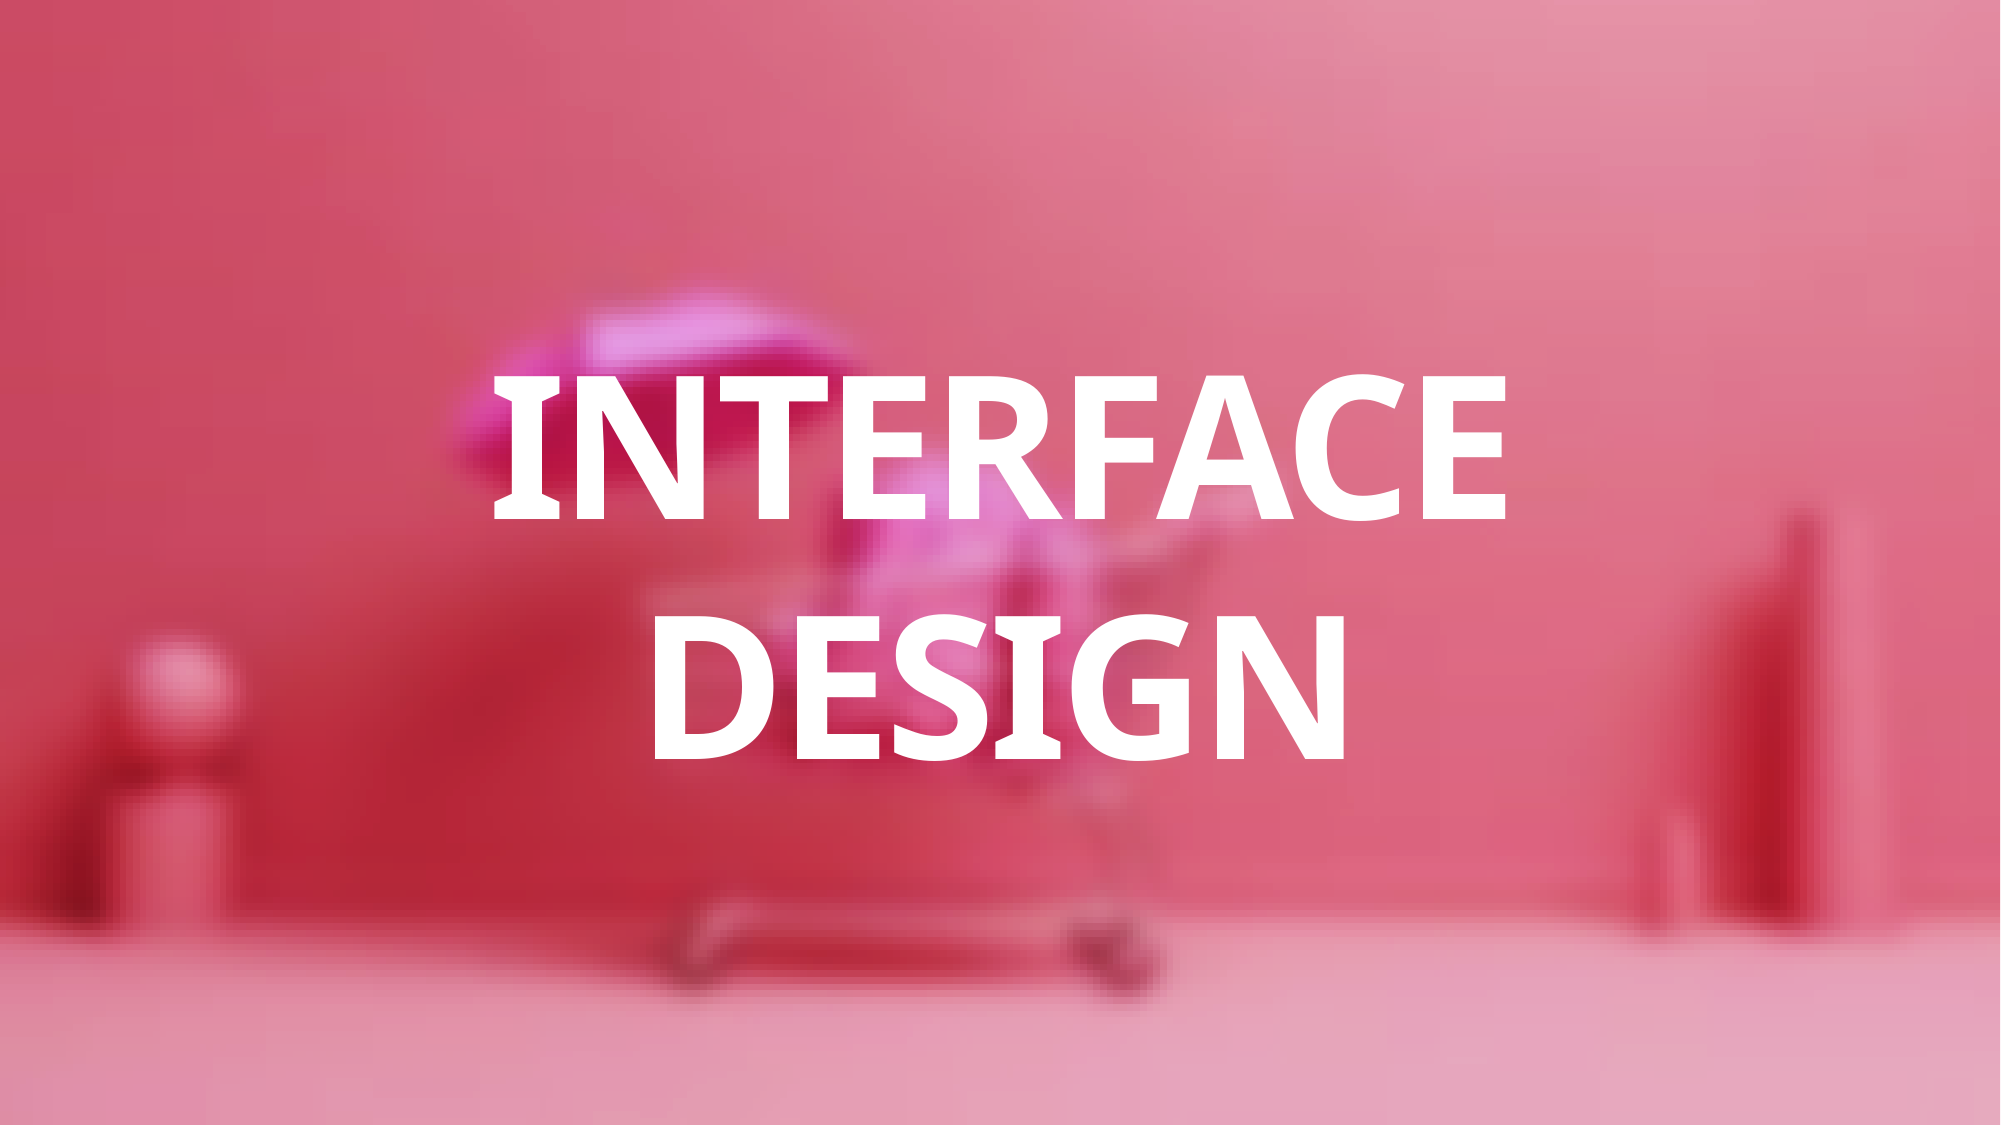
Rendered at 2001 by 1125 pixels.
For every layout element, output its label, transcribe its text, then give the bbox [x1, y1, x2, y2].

picture [0, 0, 2001, 1125]
text_box INTERFACE DESIGN [303, 312, 1697, 808]
